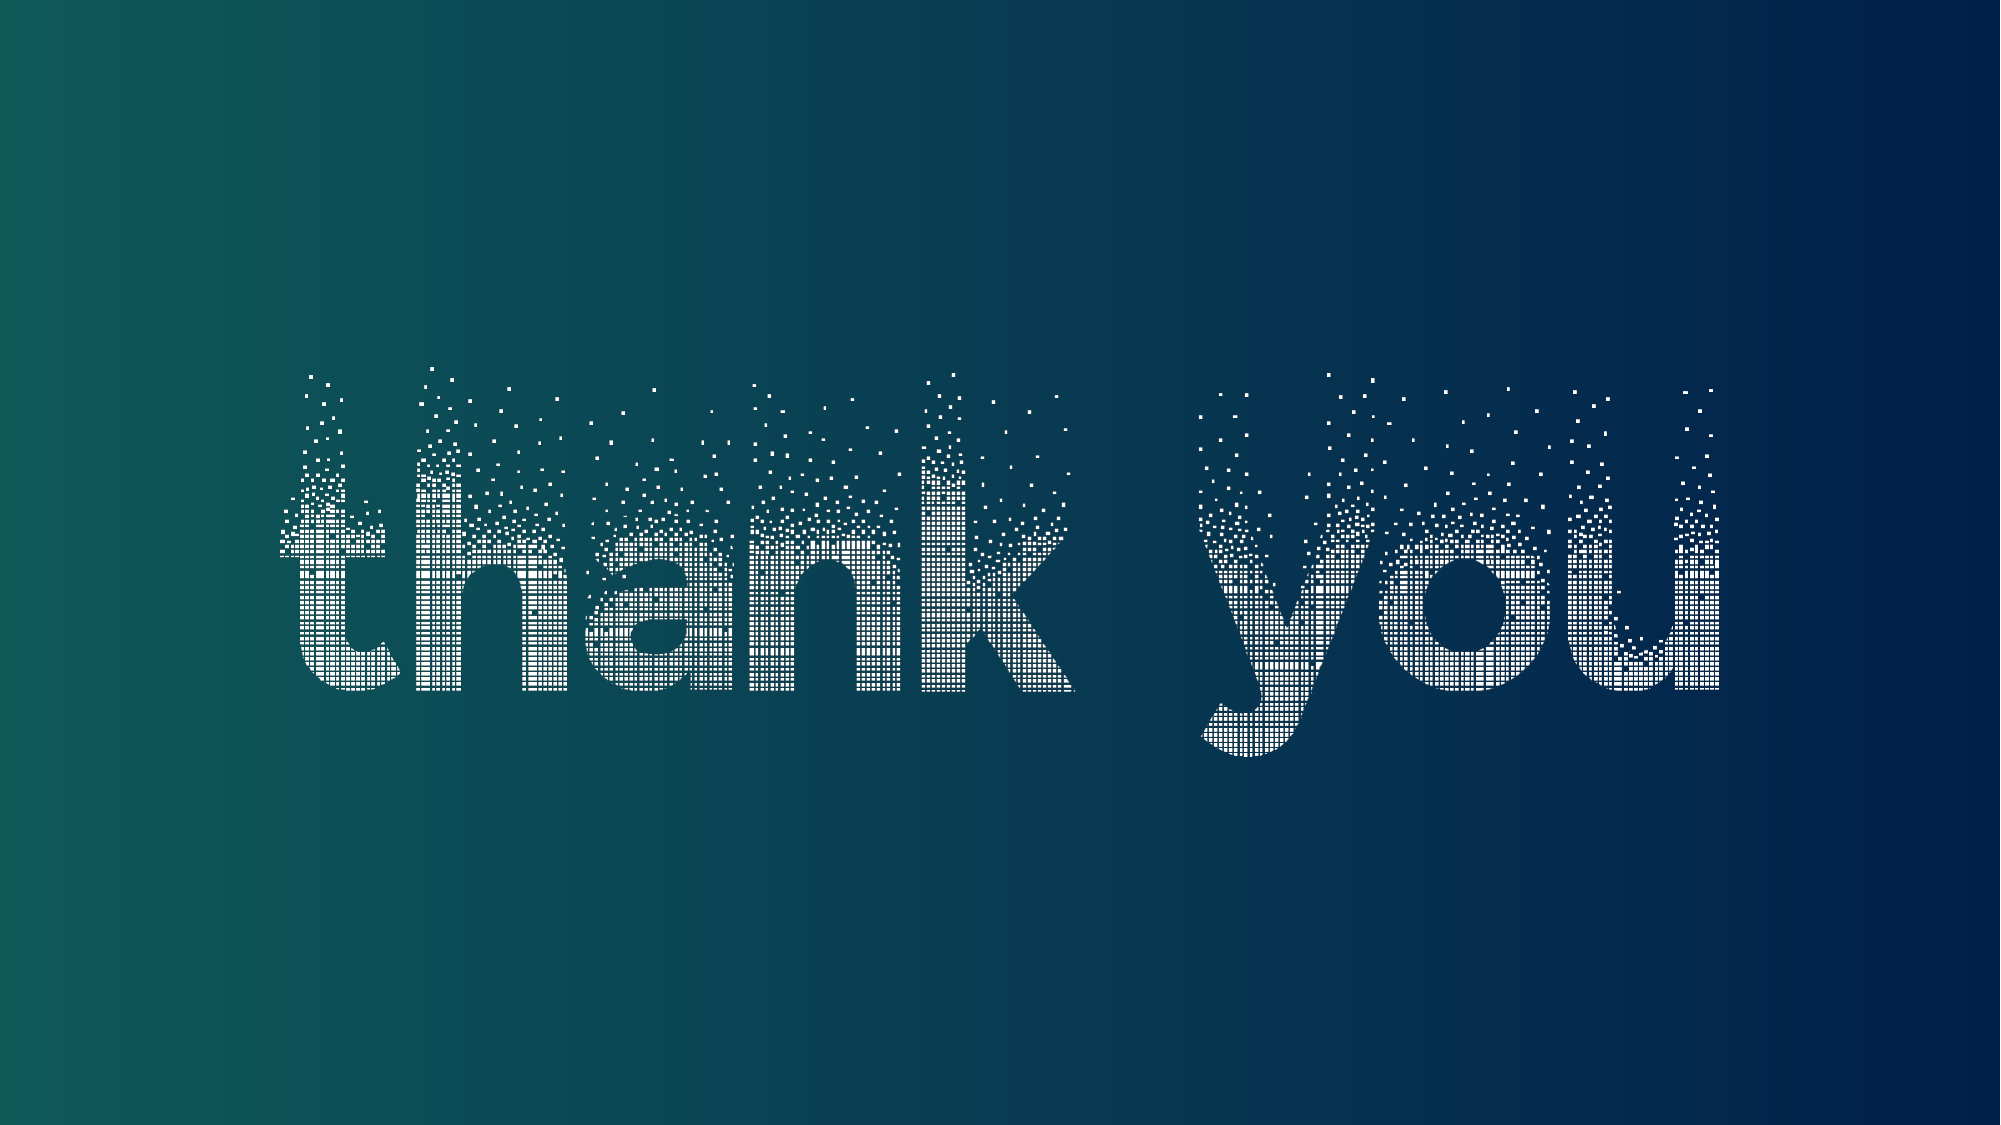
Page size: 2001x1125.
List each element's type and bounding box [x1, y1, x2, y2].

text_box [0, 0, 2000, 1125]
picture [280, 367, 1719, 757]
